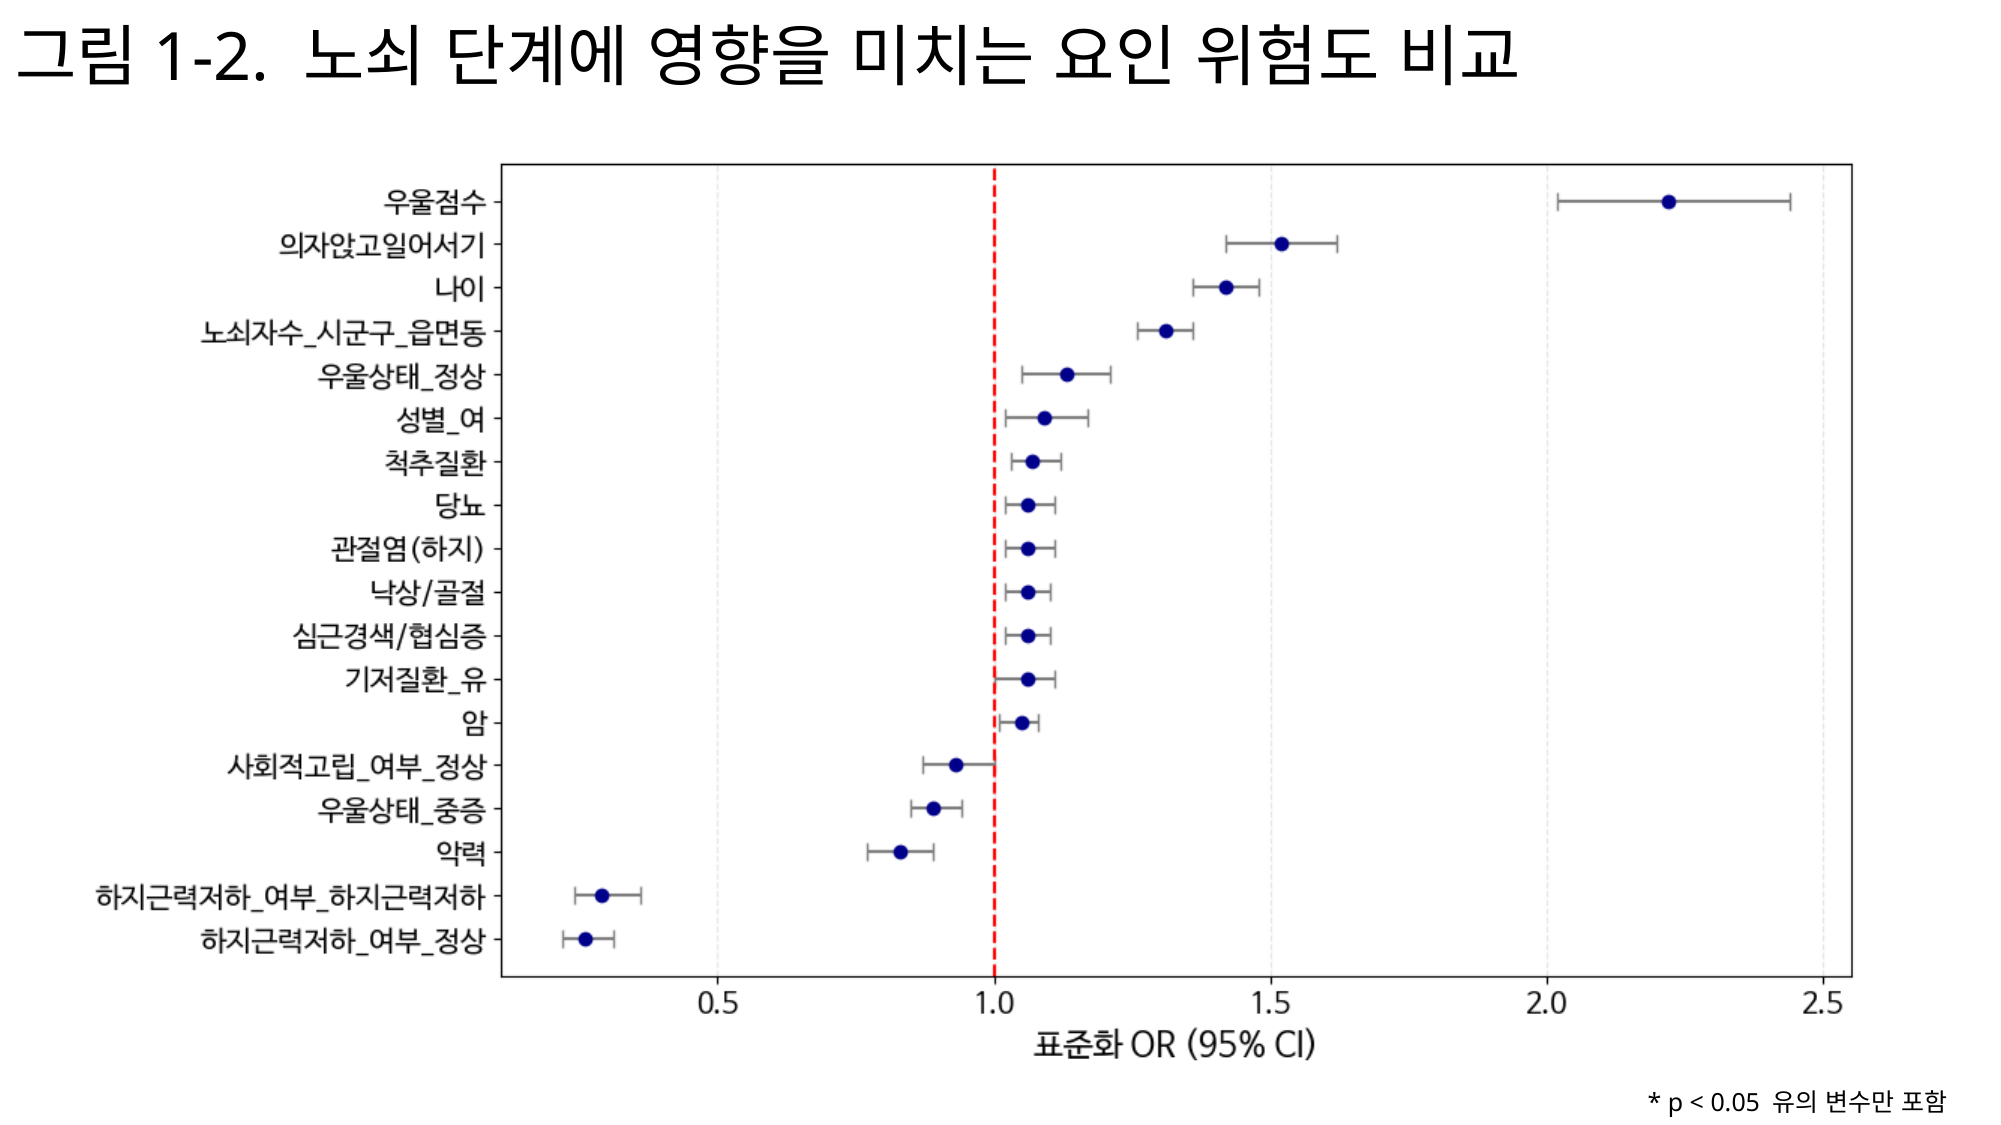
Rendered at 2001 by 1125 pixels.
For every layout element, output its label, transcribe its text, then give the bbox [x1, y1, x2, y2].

picture [80, 148, 1866, 1081]
text_box * p < 0.05 유의 변수만 포함 [1632, 1079, 2000, 1125]
title 그림1-2. 노쇠 단계에 영향을 미치는 요인 위험도 비교 [0, 0, 2000, 119]
